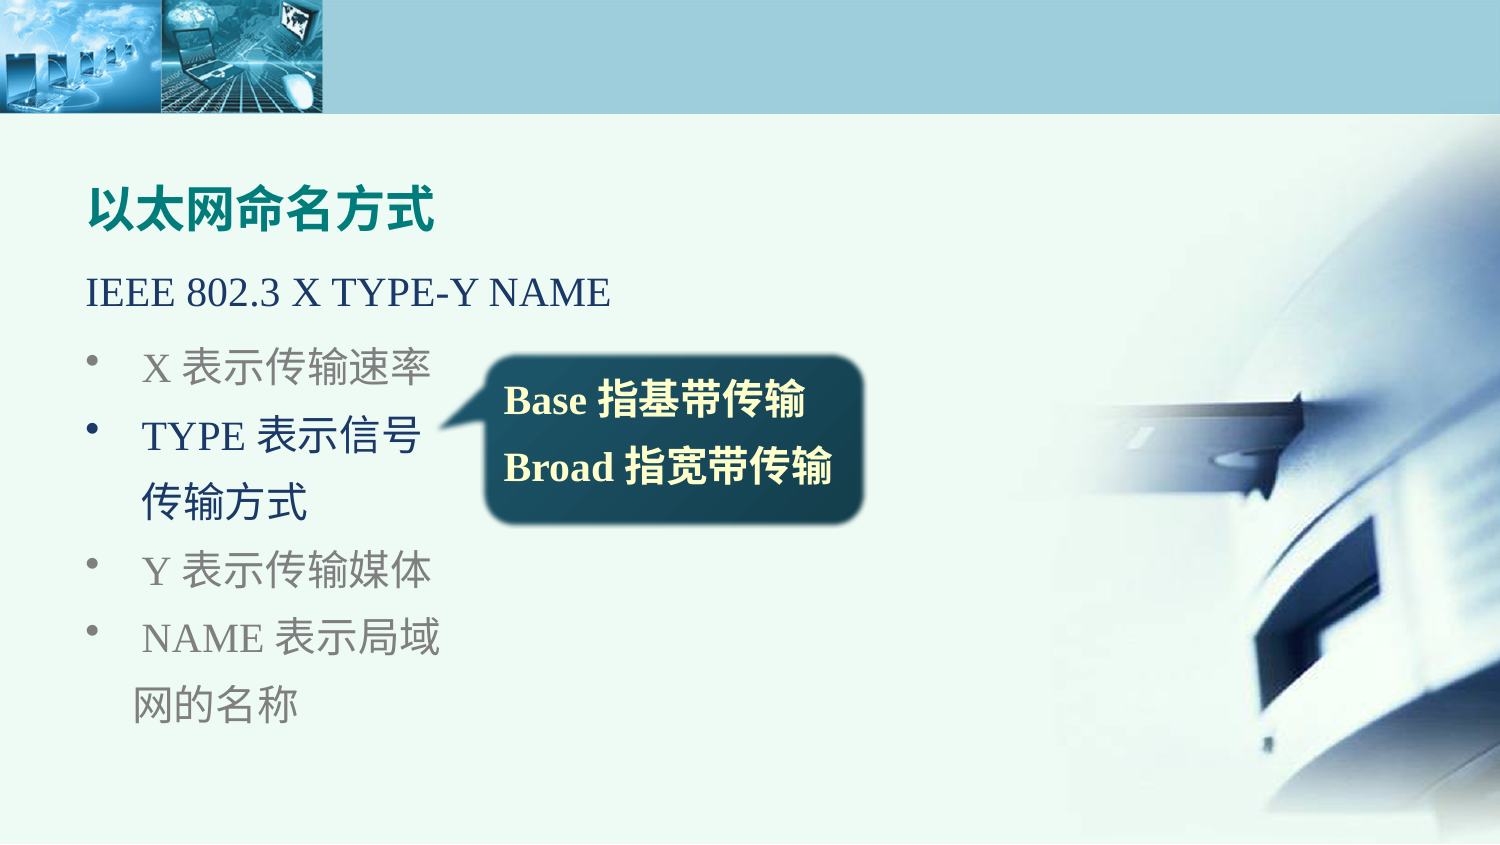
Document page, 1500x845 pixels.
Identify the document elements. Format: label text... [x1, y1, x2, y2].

text_box Base指基带传输 Broad指宽带传输 [444, 356, 864, 524]
picture [0, 0, 1500, 844]
list 以太网命名方式 IEEE 802.3 X TYPE-Y NAME X表示传输速率 TYPE表示信号 传输方式 Y表示传输媒体 NAME表示局域 网的名称 [70, 163, 938, 774]
